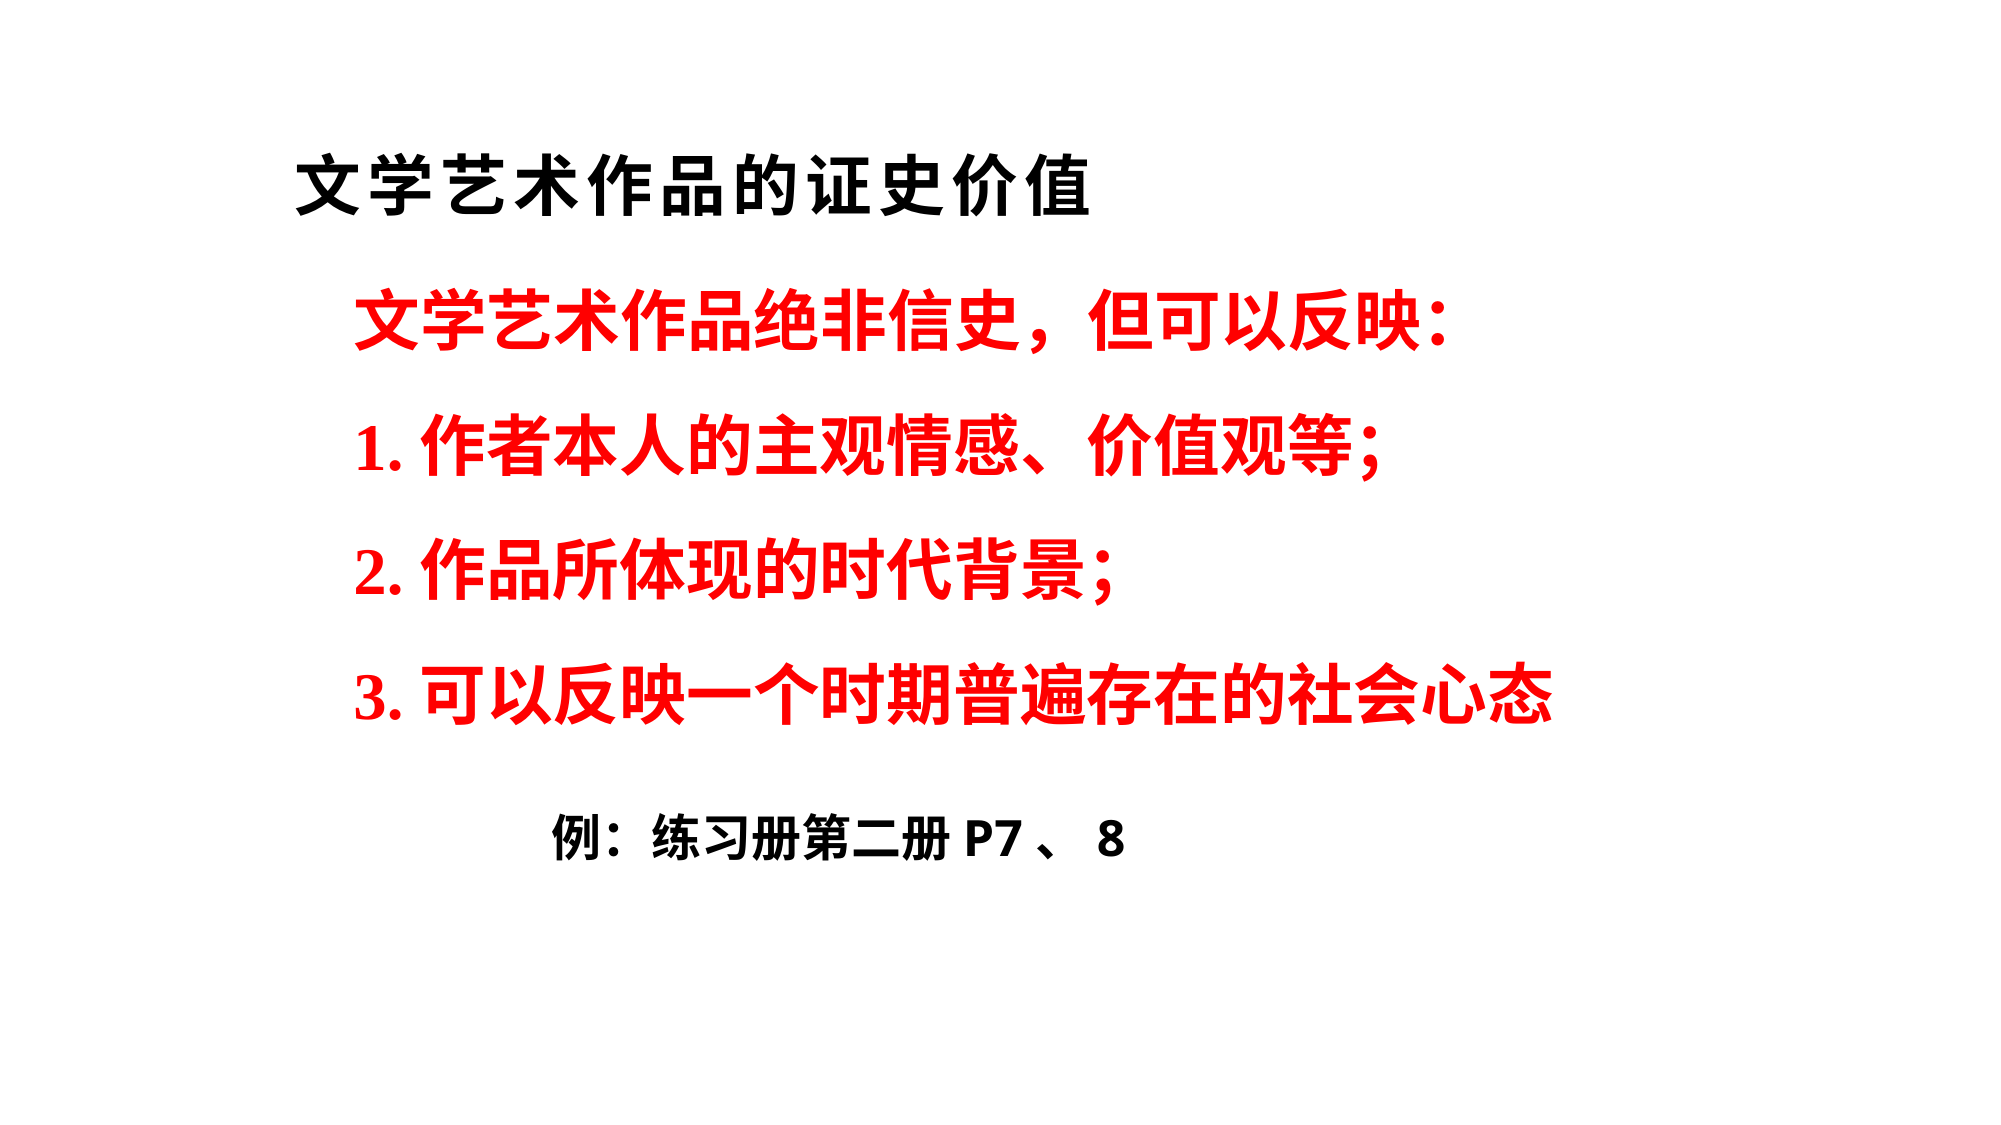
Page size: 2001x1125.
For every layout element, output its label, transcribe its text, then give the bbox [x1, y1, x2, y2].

text_box 例：练习册第二册P7、8 [536, 798, 1141, 874]
title 文学艺术作品的证史价值 [279, 90, 1630, 278]
list 文学艺术作品绝非信史，但可以反映： 1.作者本人的主观情感、价值观等； 2.作品所体现的时代背景； 3.可以反映一个时期普遍存在的社会心态 [338, 167, 1689, 821]
